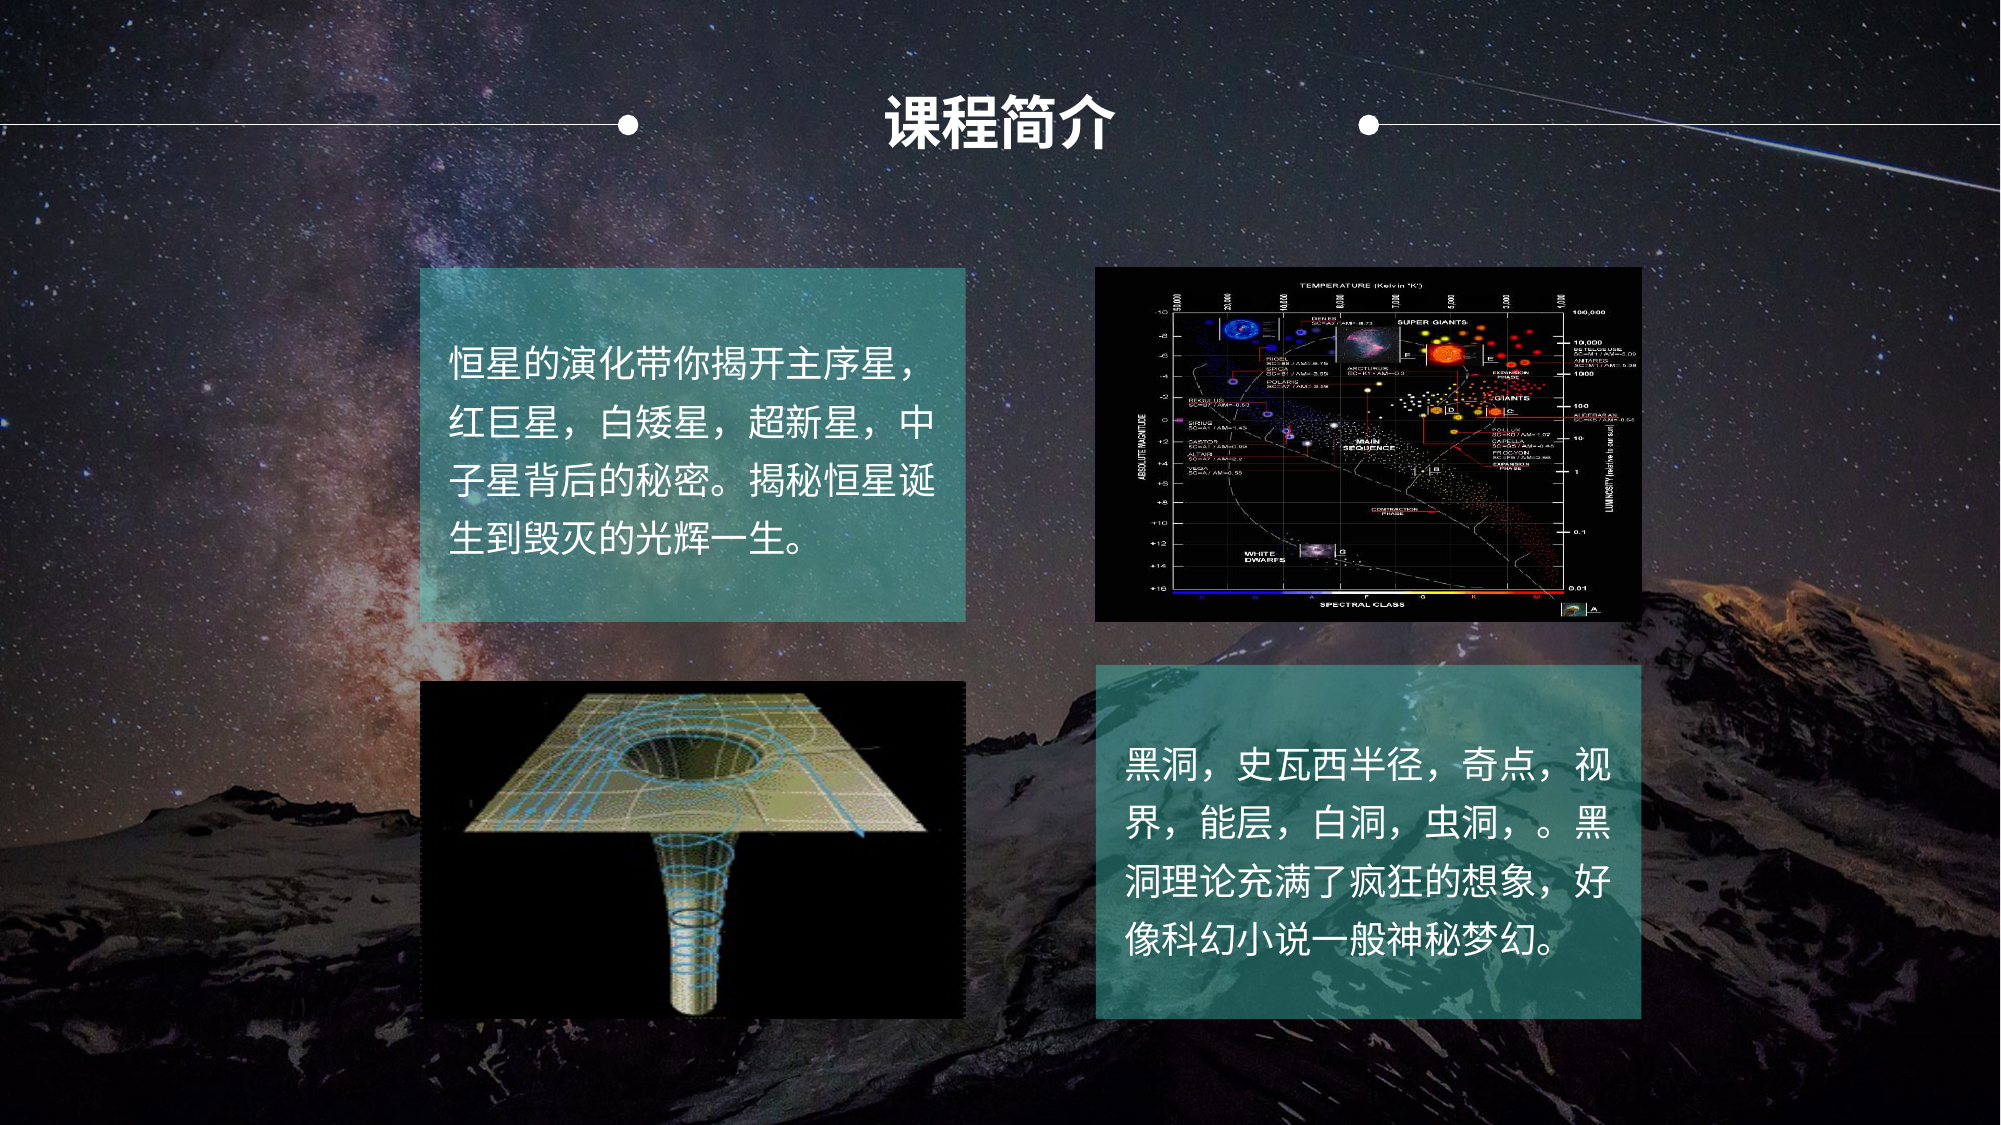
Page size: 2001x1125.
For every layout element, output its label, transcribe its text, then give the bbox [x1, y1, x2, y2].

text_box [419, 267, 967, 623]
text_box [1095, 664, 1643, 1020]
list 课程简介 [736, 78, 1264, 172]
text_box 恒星的演化带你揭开主序星，红巨星，白矮星，超新星，中子星背后的秘密。揭秘恒星诞生到毁灭的光辉一生。 [437, 321, 949, 567]
text_box 黑洞，史瓦西半径，奇点，视界，能层，白洞，虫洞，。黑洞理论充满了疯狂的想象，好像科幻小说一般神秘梦幻。 [1113, 721, 1625, 967]
picture [0, 0, 2001, 1125]
